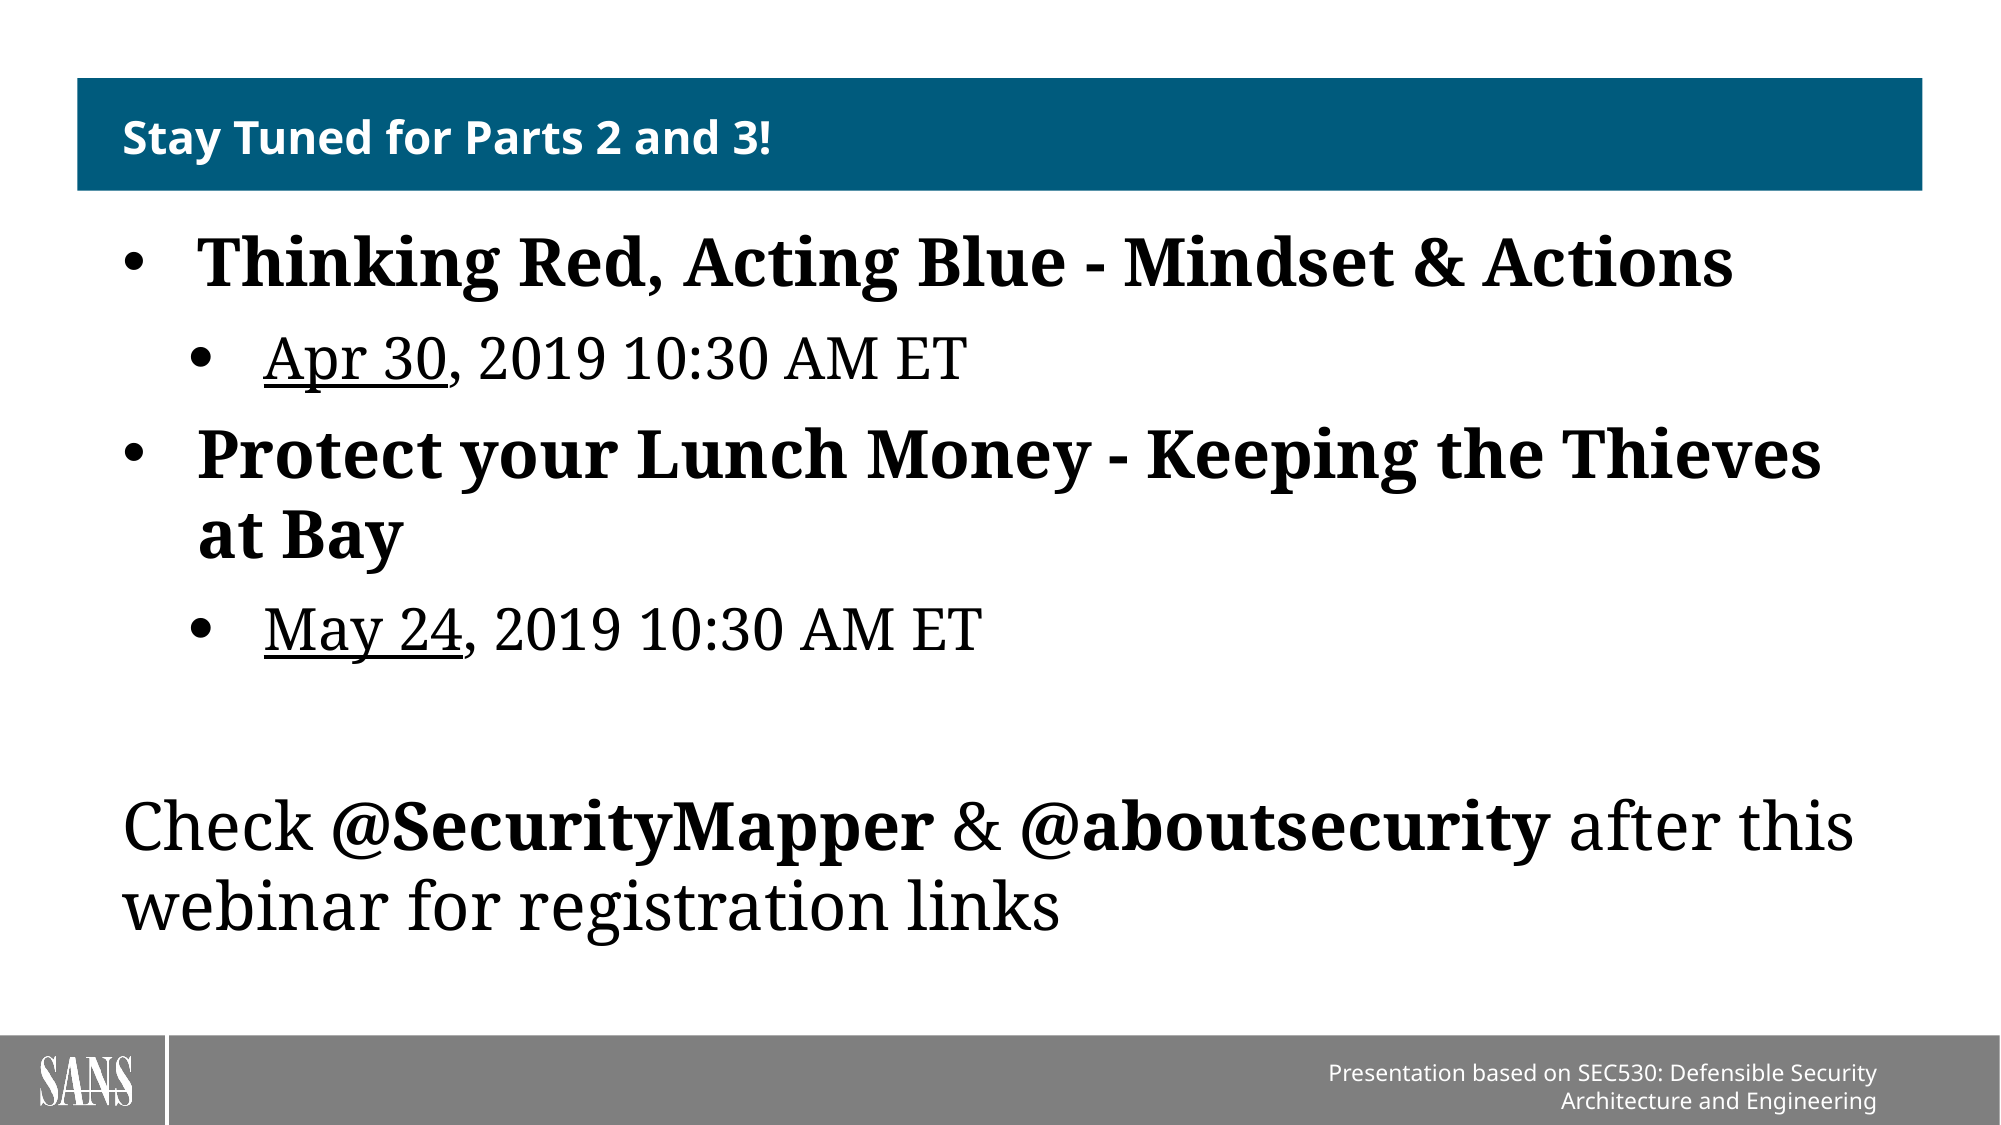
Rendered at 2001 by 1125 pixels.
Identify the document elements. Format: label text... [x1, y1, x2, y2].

title Stay Tuned for Parts 2 and 3! [107, 78, 1893, 191]
list Thinking Red, Acting Blue - Mindset & Actions Apr 30, 2019 10:30 AM ET Protect your Lunch Money - Keeping the Thieves at Bay May 24, 2019 10:30 AM ET Check @SecurityMapper & @aboutsecurity after this webinar for registration links [107, 212, 1893, 1013]
